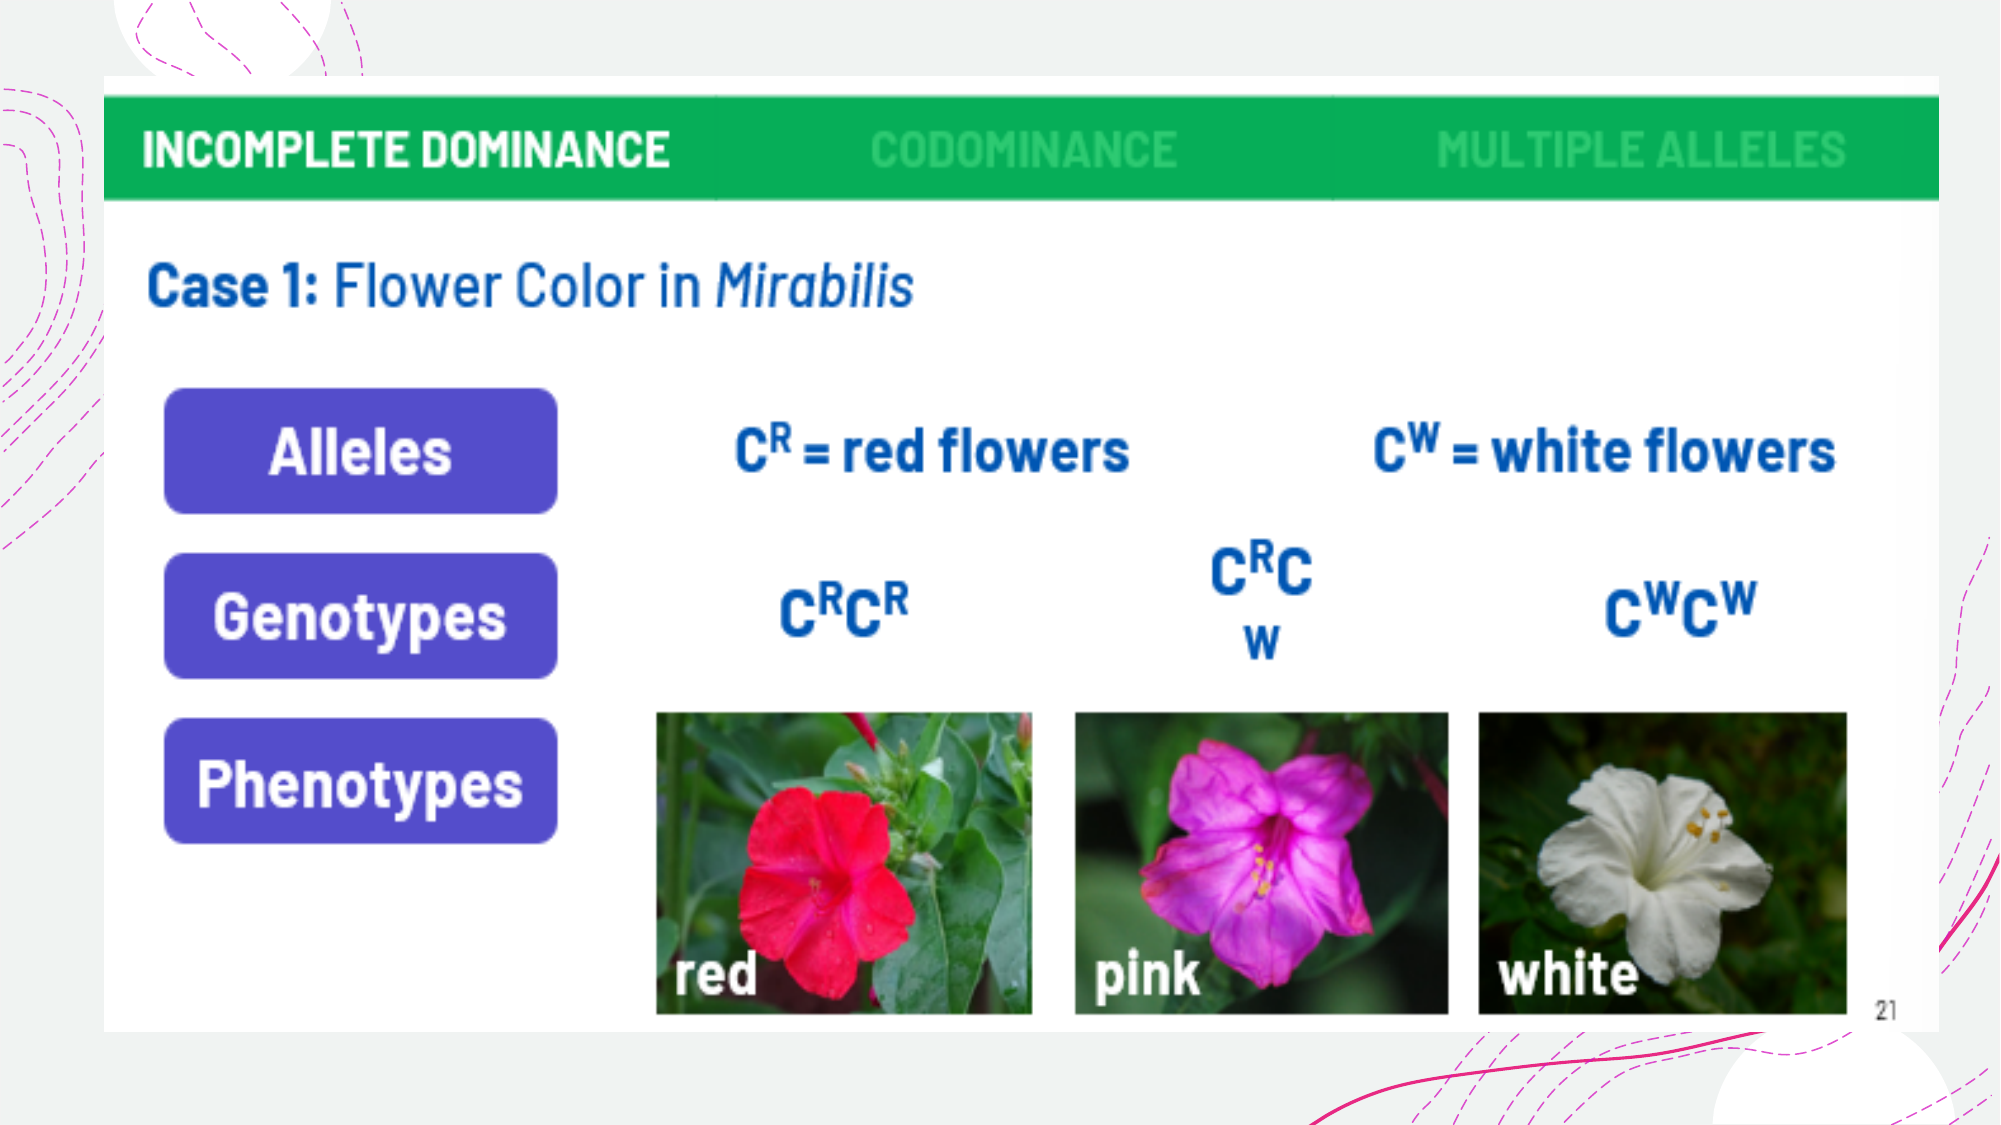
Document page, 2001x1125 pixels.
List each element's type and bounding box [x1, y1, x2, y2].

picture [104, 76, 1939, 1033]
